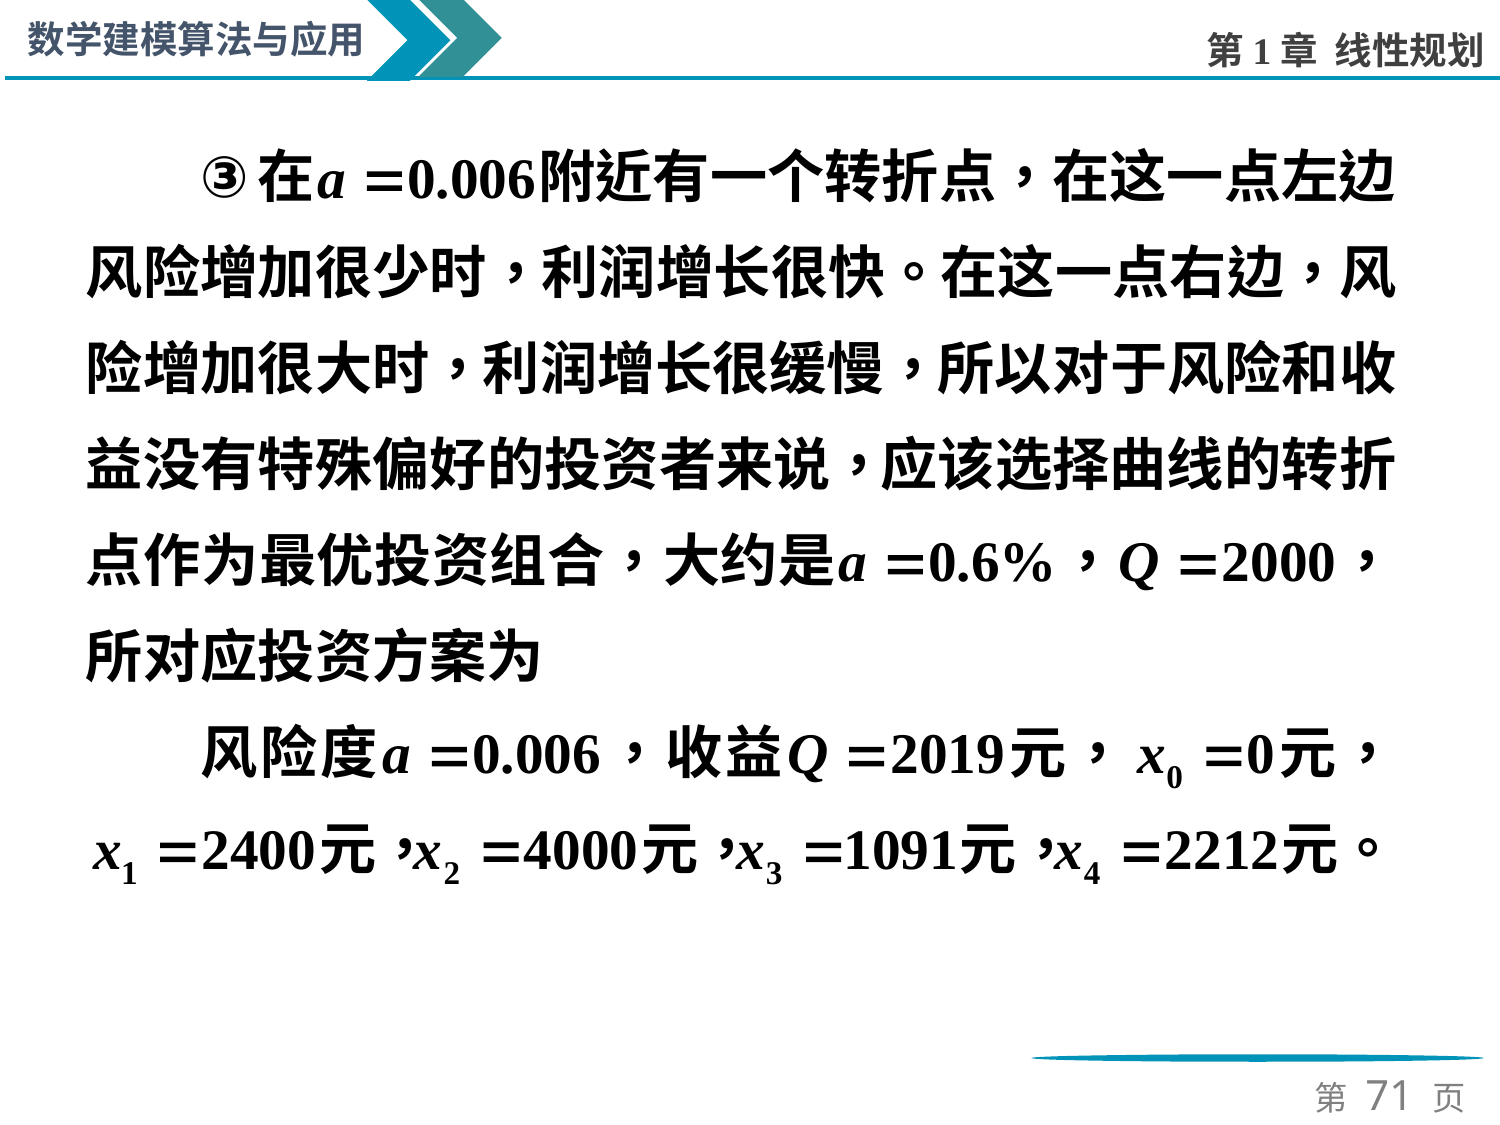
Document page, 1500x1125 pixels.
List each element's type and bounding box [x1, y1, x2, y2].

text_box [85, 132, 1397, 991]
